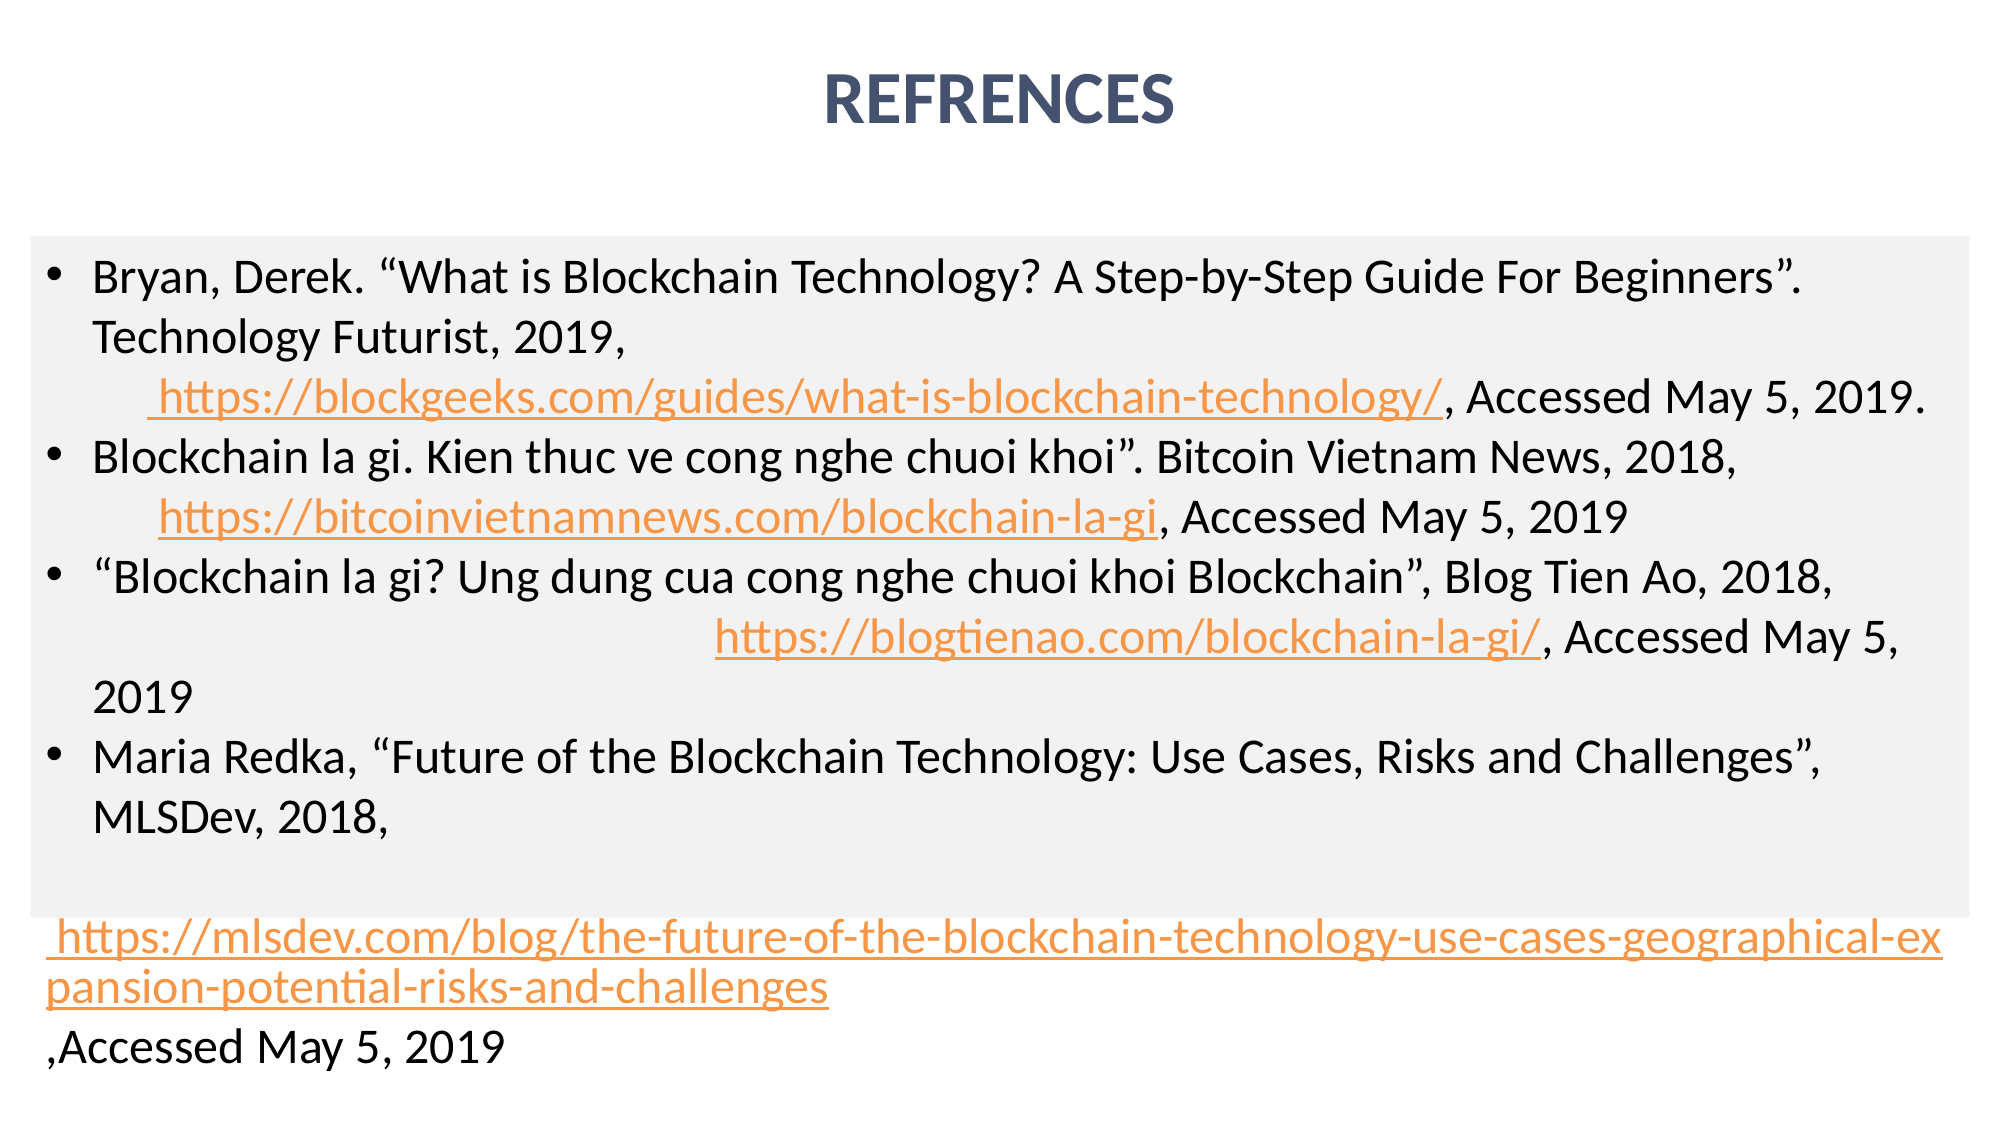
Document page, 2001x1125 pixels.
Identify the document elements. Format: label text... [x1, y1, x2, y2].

text_box Bryan, Derek. “What is Blockchain Technology? A Step-by-Step Guide For Beginners”. Technology Futurist, 2019, https://blockgeeks.com/guides/what-is-blockchain-technology/, Accessed May 5, 2019. Blockchain la gi. Kien thuc ve cong nghe chuoi khoi”. Bitcoin Vietnam News, 2018, https://bitcoinvietnamnews.com/blockchain-la-gi, Accessed May 5, 2019 “Blockchain la gi? Ung dung cua cong nghe chuoi khoi Blockchain”, Blog Tien Ao, 2018, https://blogtienao.com/blockchain-la-gi/, Accessed May 5, 2019 Maria Redka, “Future of the Blockchain Technology: Use Cases, Risks and Challenges”, MLSDev, 2018, https://mlsdev.com/blog/the-future-of-the-blockchain-technology-use-cases-geographical-expansion-potential-risks-and-challenges,Accessed May 5, 2019 [30, 236, 1970, 918]
text_box REFRENCES [807, 41, 1193, 148]
